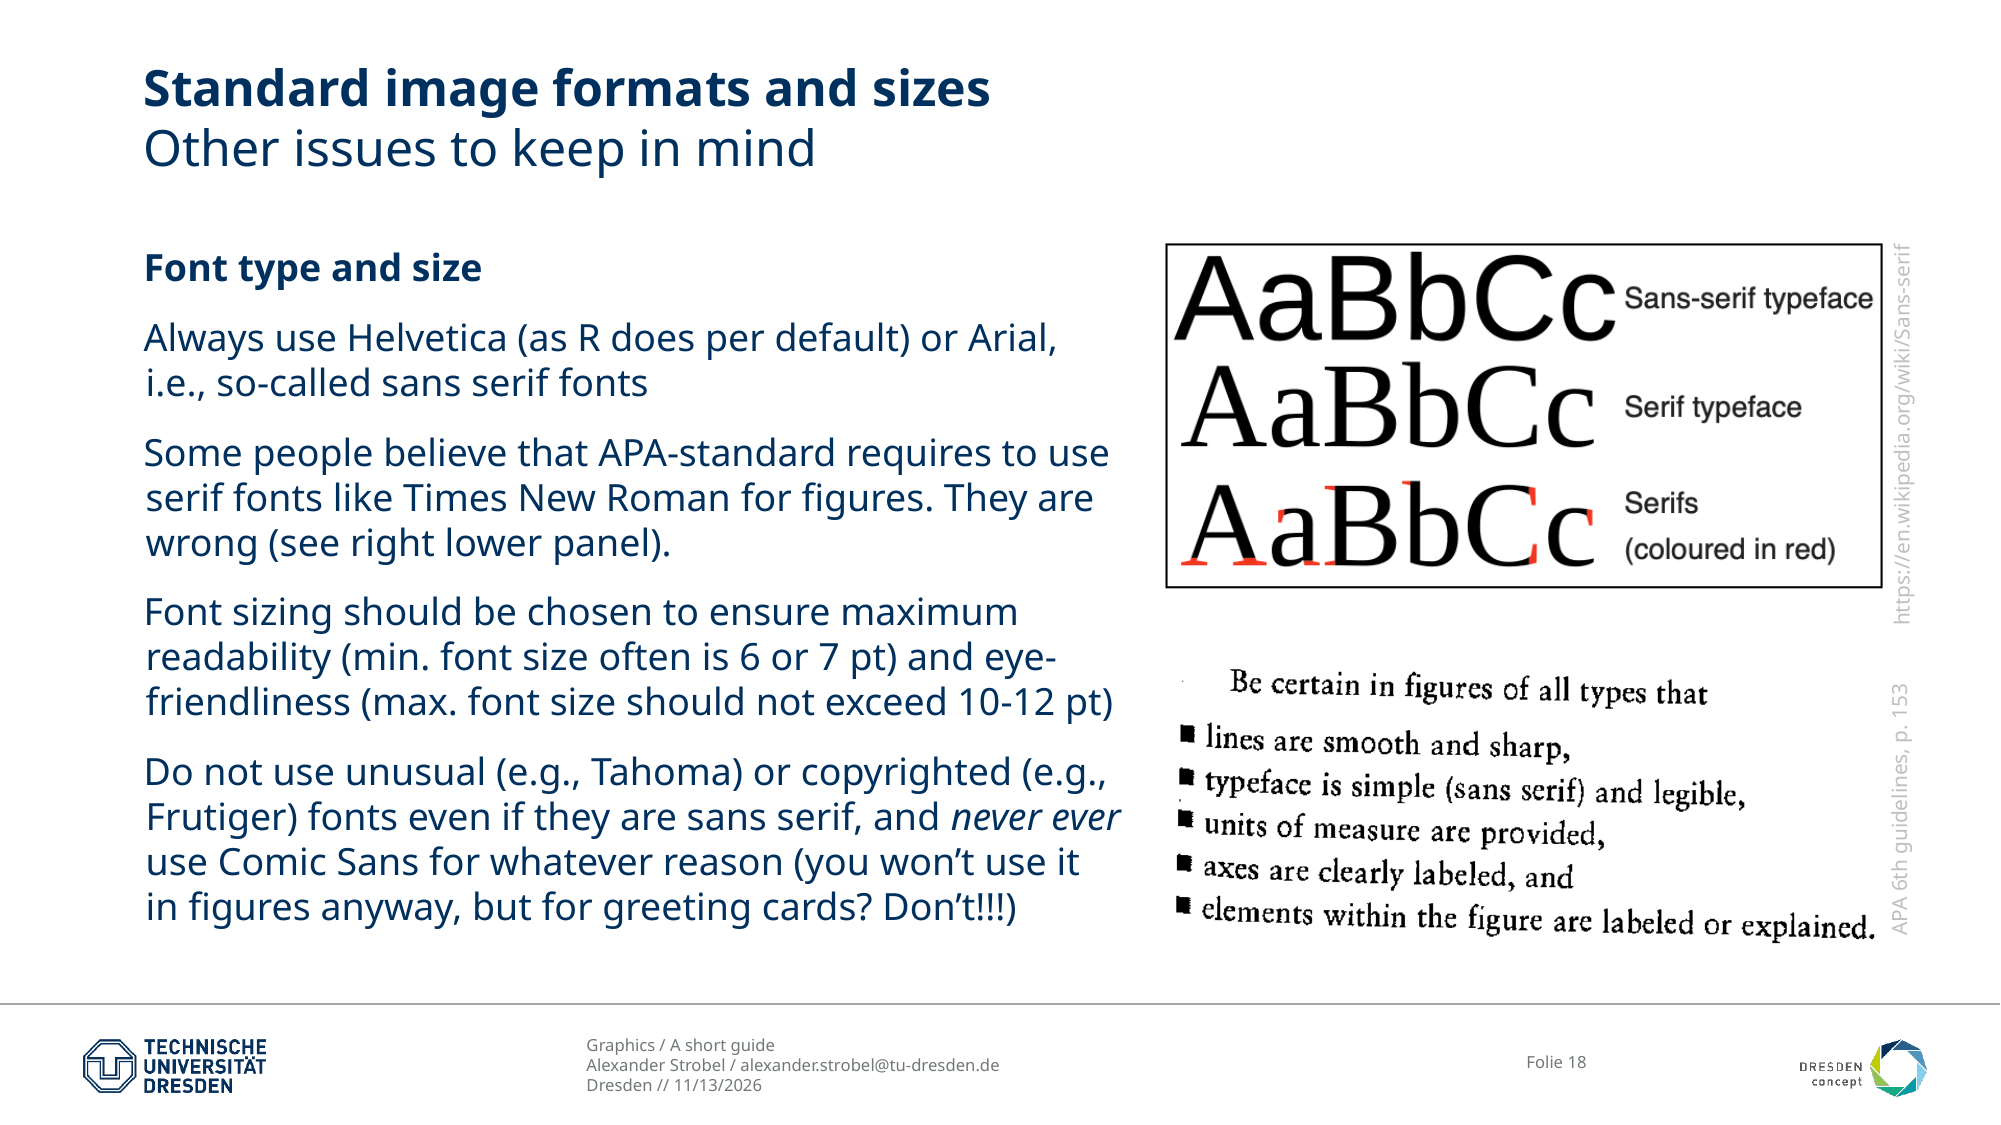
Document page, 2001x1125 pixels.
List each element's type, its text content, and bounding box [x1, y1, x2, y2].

list Font type and size Always use Helvetica (as R does per default) or Arial, i.e., so-called sans serif fonts Some people believe that APA-standard requires to use serif fonts like Times New Roman for figures. They are wrong (see right lower panel). Font sizing should be chosen to ensure maximum readability (min. font size often is 6 or 7 pt) and eye-friendliness (max. font size should not exceed 10-12 pt) Do not use unusual (e.g., Tahoma) or copyrighted (e.g., Frutiger) fonts even if they are sans serif, and never ever use Comic Sans for whatever reason (you won’t use it in figures anyway, but for greeting cards? Don’t!!!) [143, 243, 1123, 957]
picture [83, 1039, 266, 1093]
text_box https://en.wikipedia.org/wiki/Sans-serif [1881, 229, 1921, 780]
picture [1800, 1039, 1927, 1097]
picture [1153, 659, 1898, 957]
text_box APA 6th guidelines, p. 153 [1878, 669, 1919, 1039]
picture [1153, 234, 1891, 604]
title Standard image formats and sizes Other issues to keep in mind [143, 56, 1880, 169]
